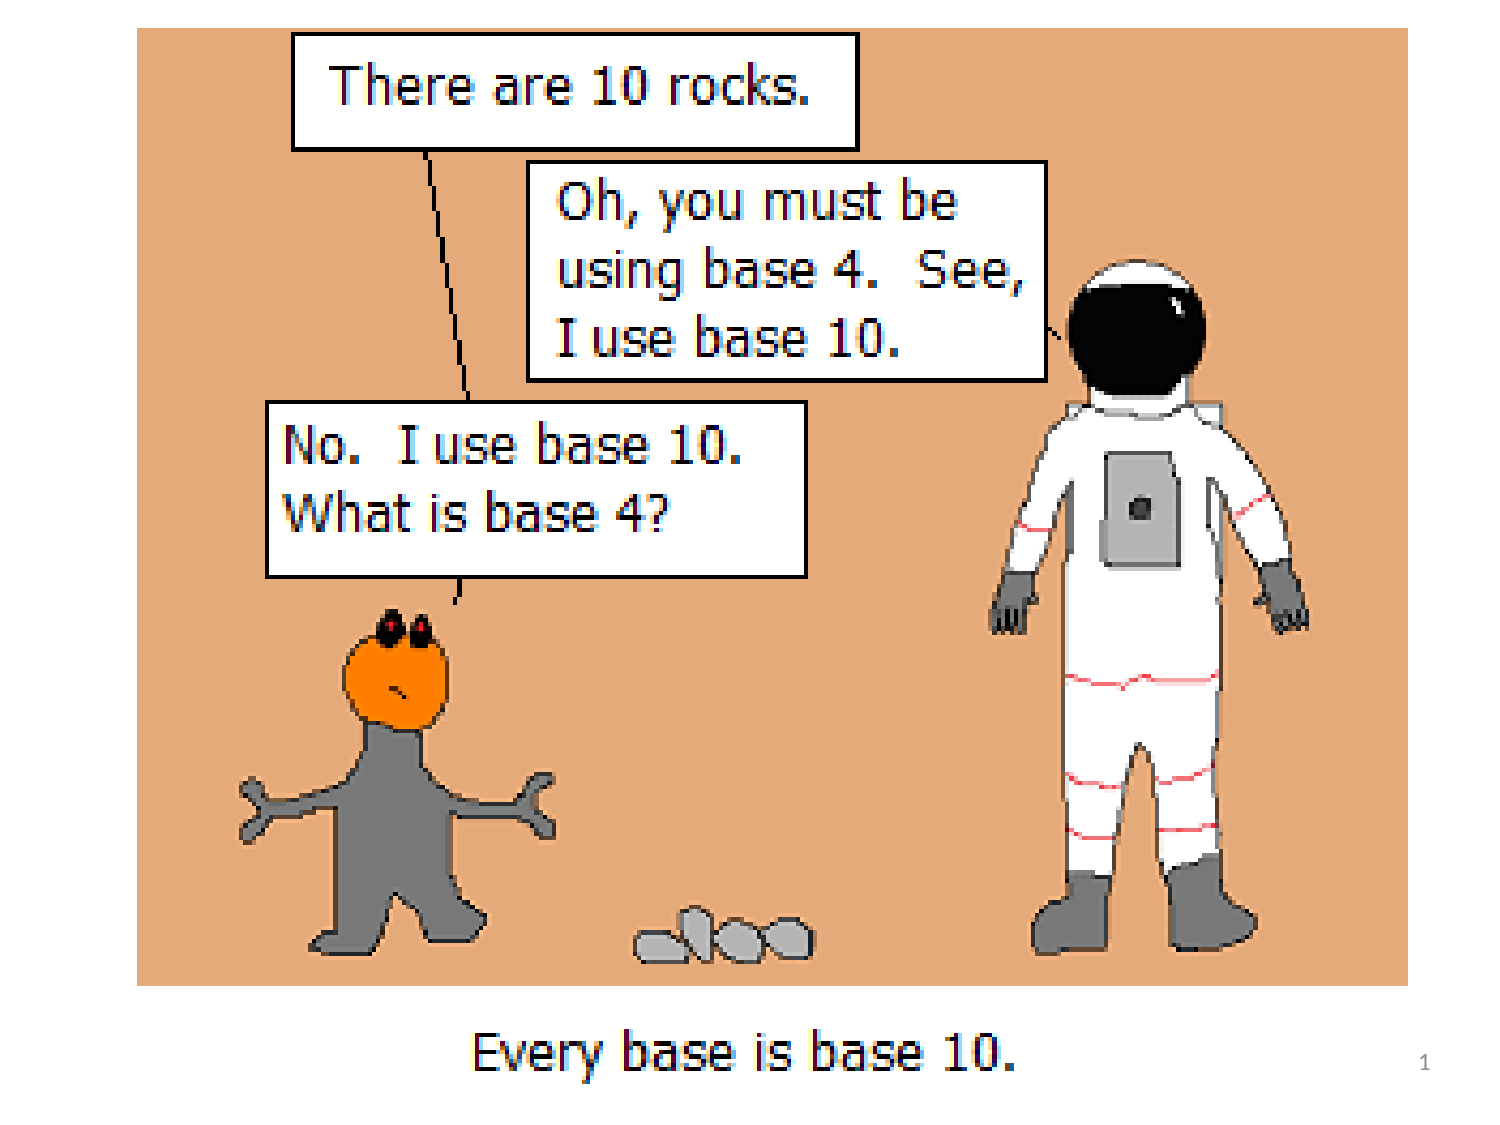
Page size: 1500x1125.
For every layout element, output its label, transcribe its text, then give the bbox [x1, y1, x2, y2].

slide_number 1 [1412, 1030, 1446, 1091]
picture [137, 28, 1408, 1120]
